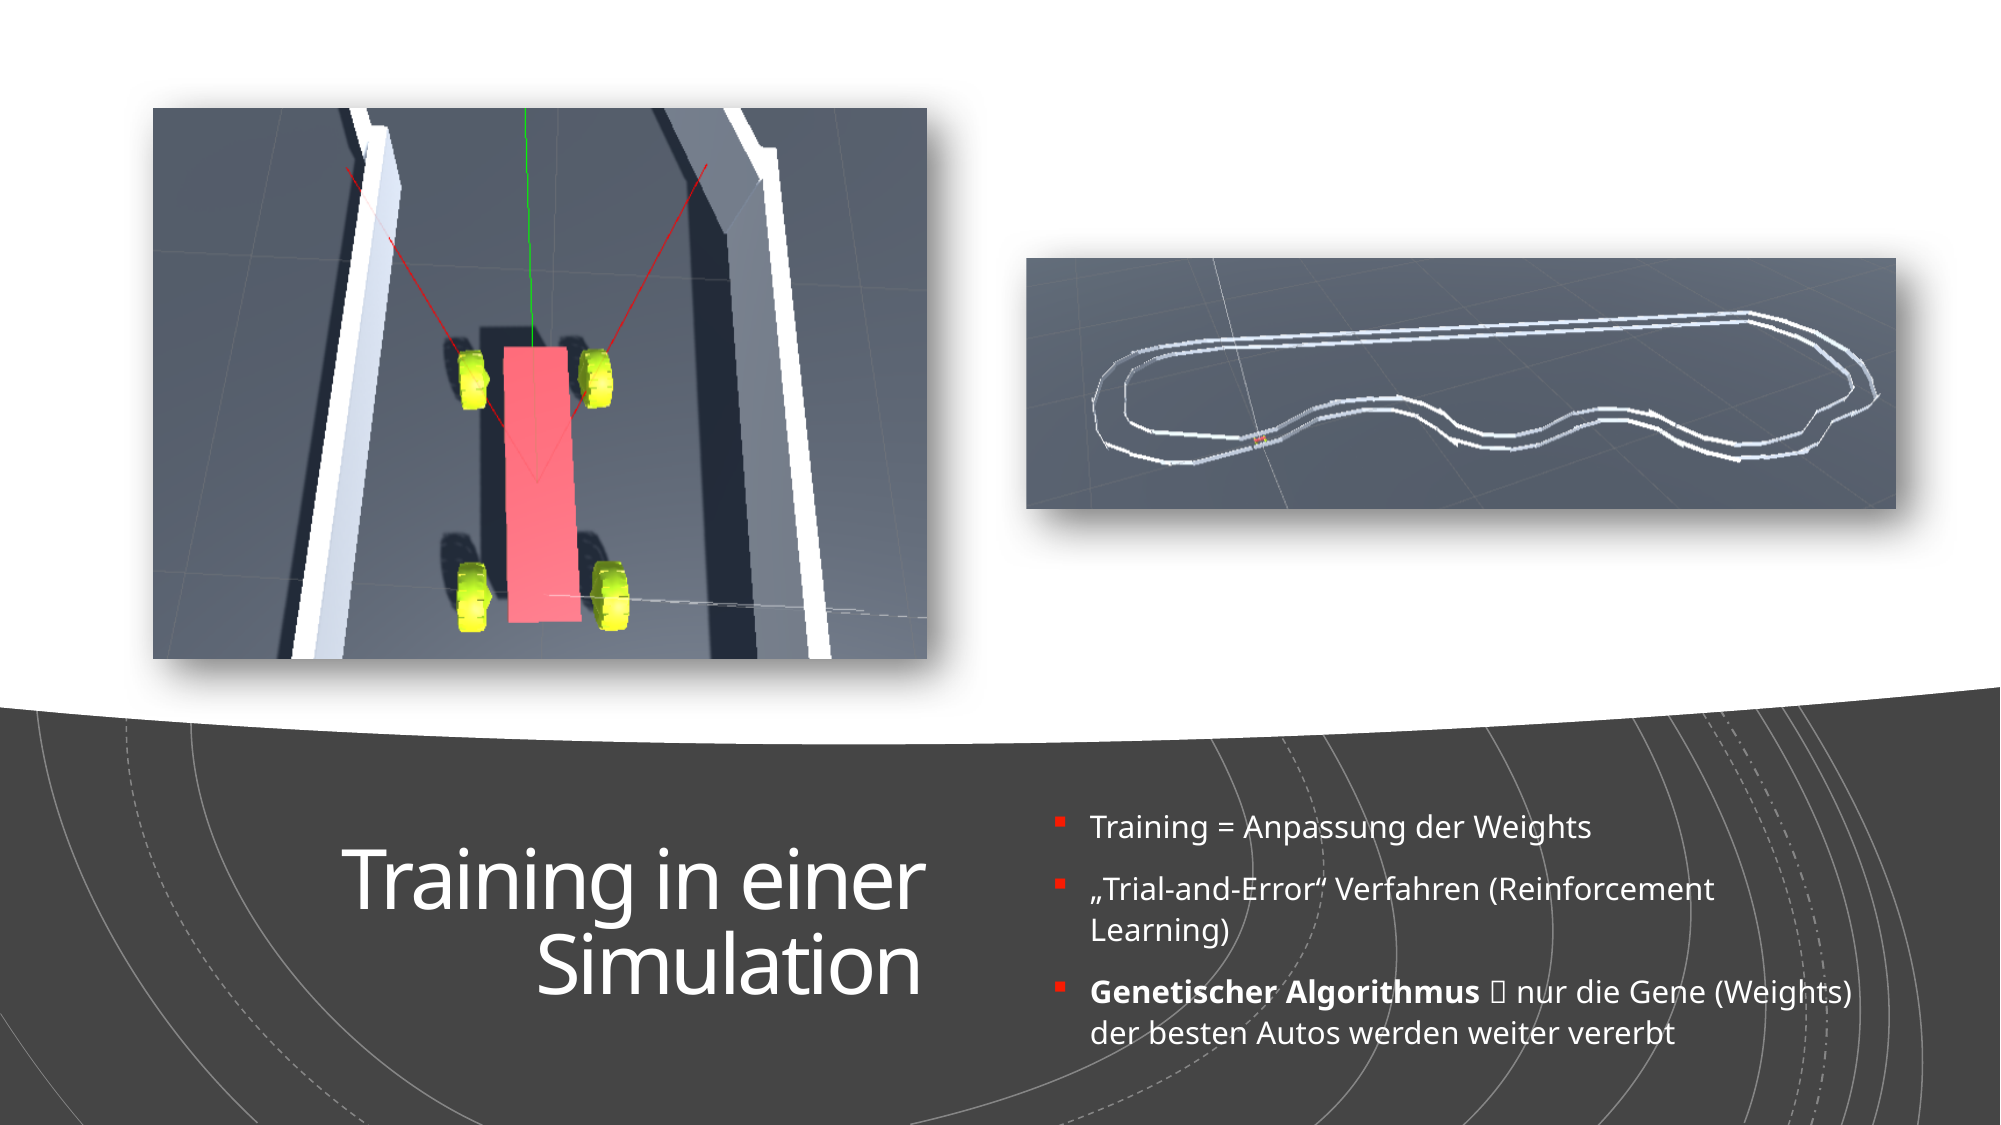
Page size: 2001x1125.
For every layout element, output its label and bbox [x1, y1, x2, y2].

picture [1026, 258, 1897, 509]
picture [153, 107, 927, 659]
text_box [0, 0, 2000, 1125]
